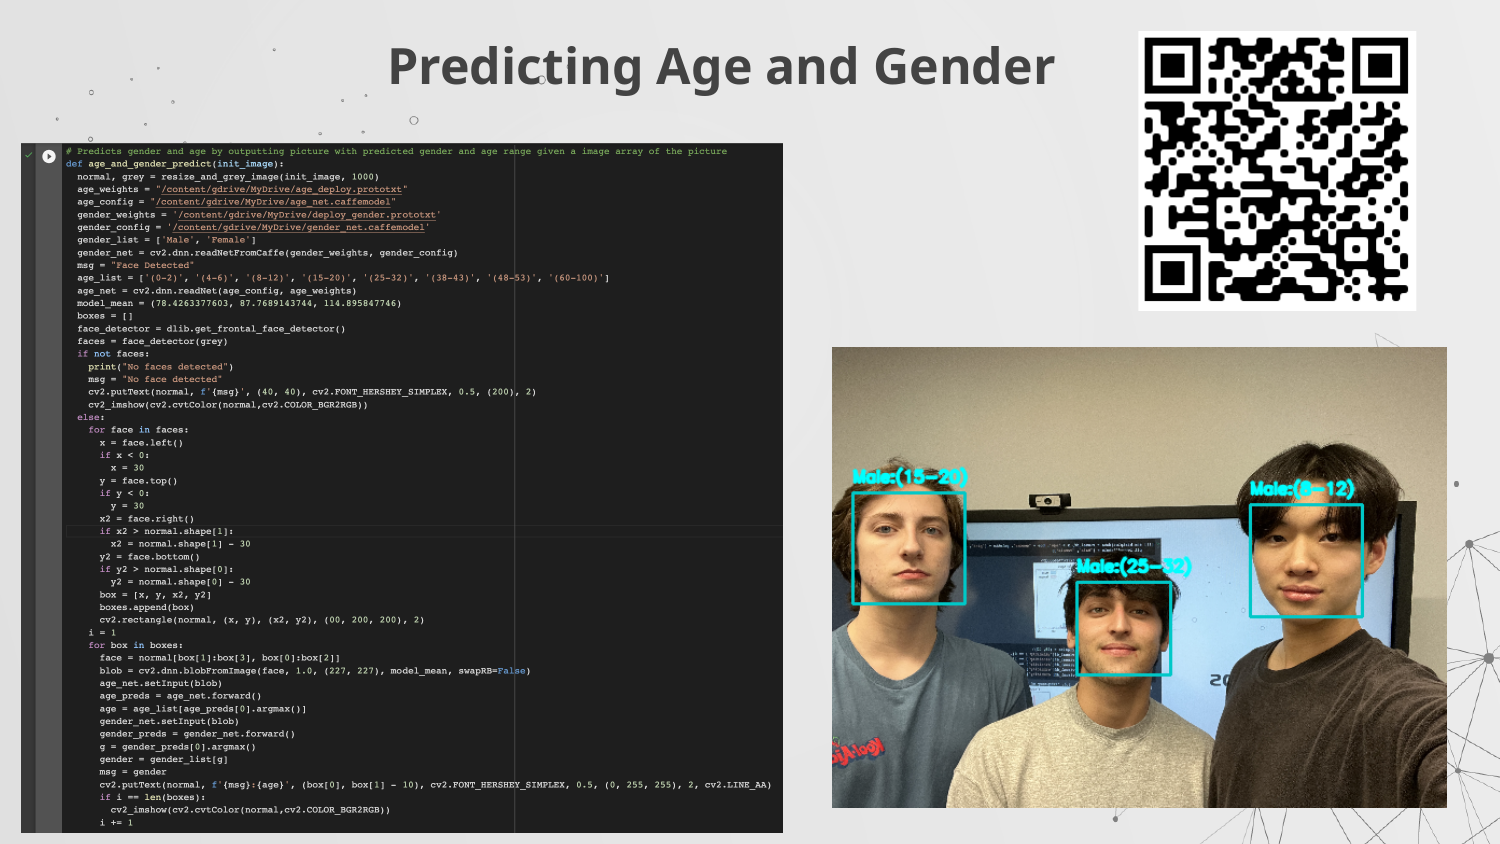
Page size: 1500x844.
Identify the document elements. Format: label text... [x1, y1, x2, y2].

picture [0, 0, 1500, 844]
title Predicting Age and Gender [293, 19, 1150, 126]
